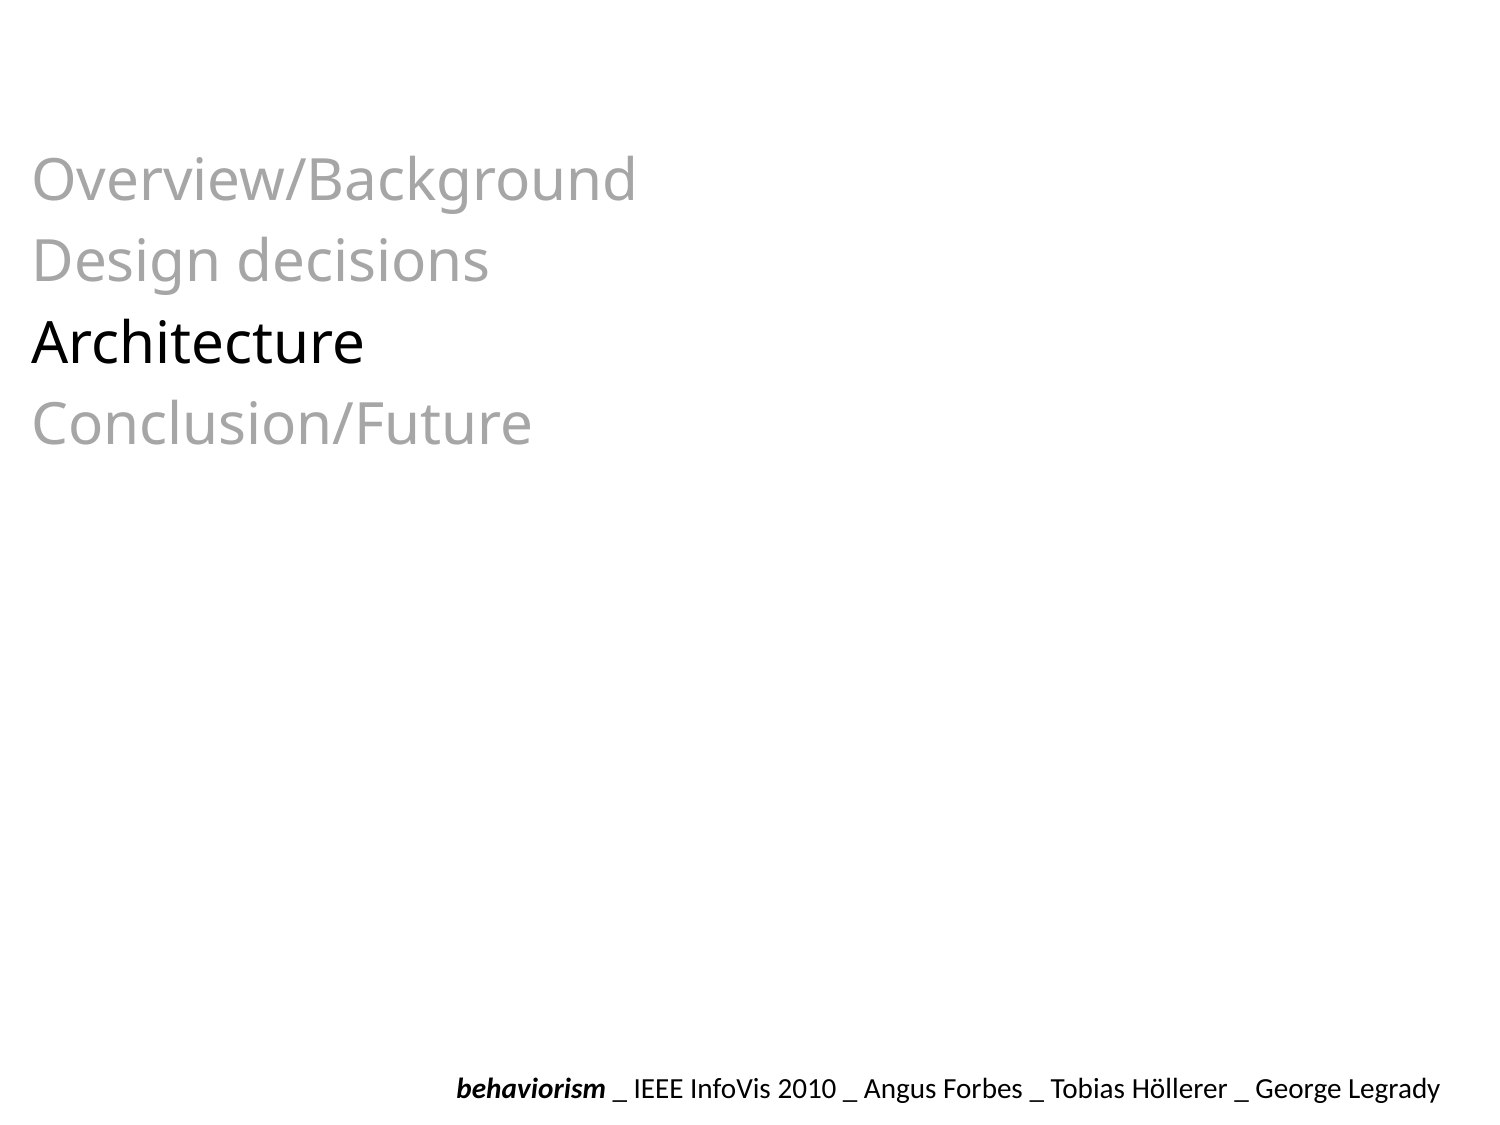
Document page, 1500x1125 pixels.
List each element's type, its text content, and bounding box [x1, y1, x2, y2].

list Overview/Background Design decisions Architecture Conclusion/Future [16, 134, 1483, 1063]
